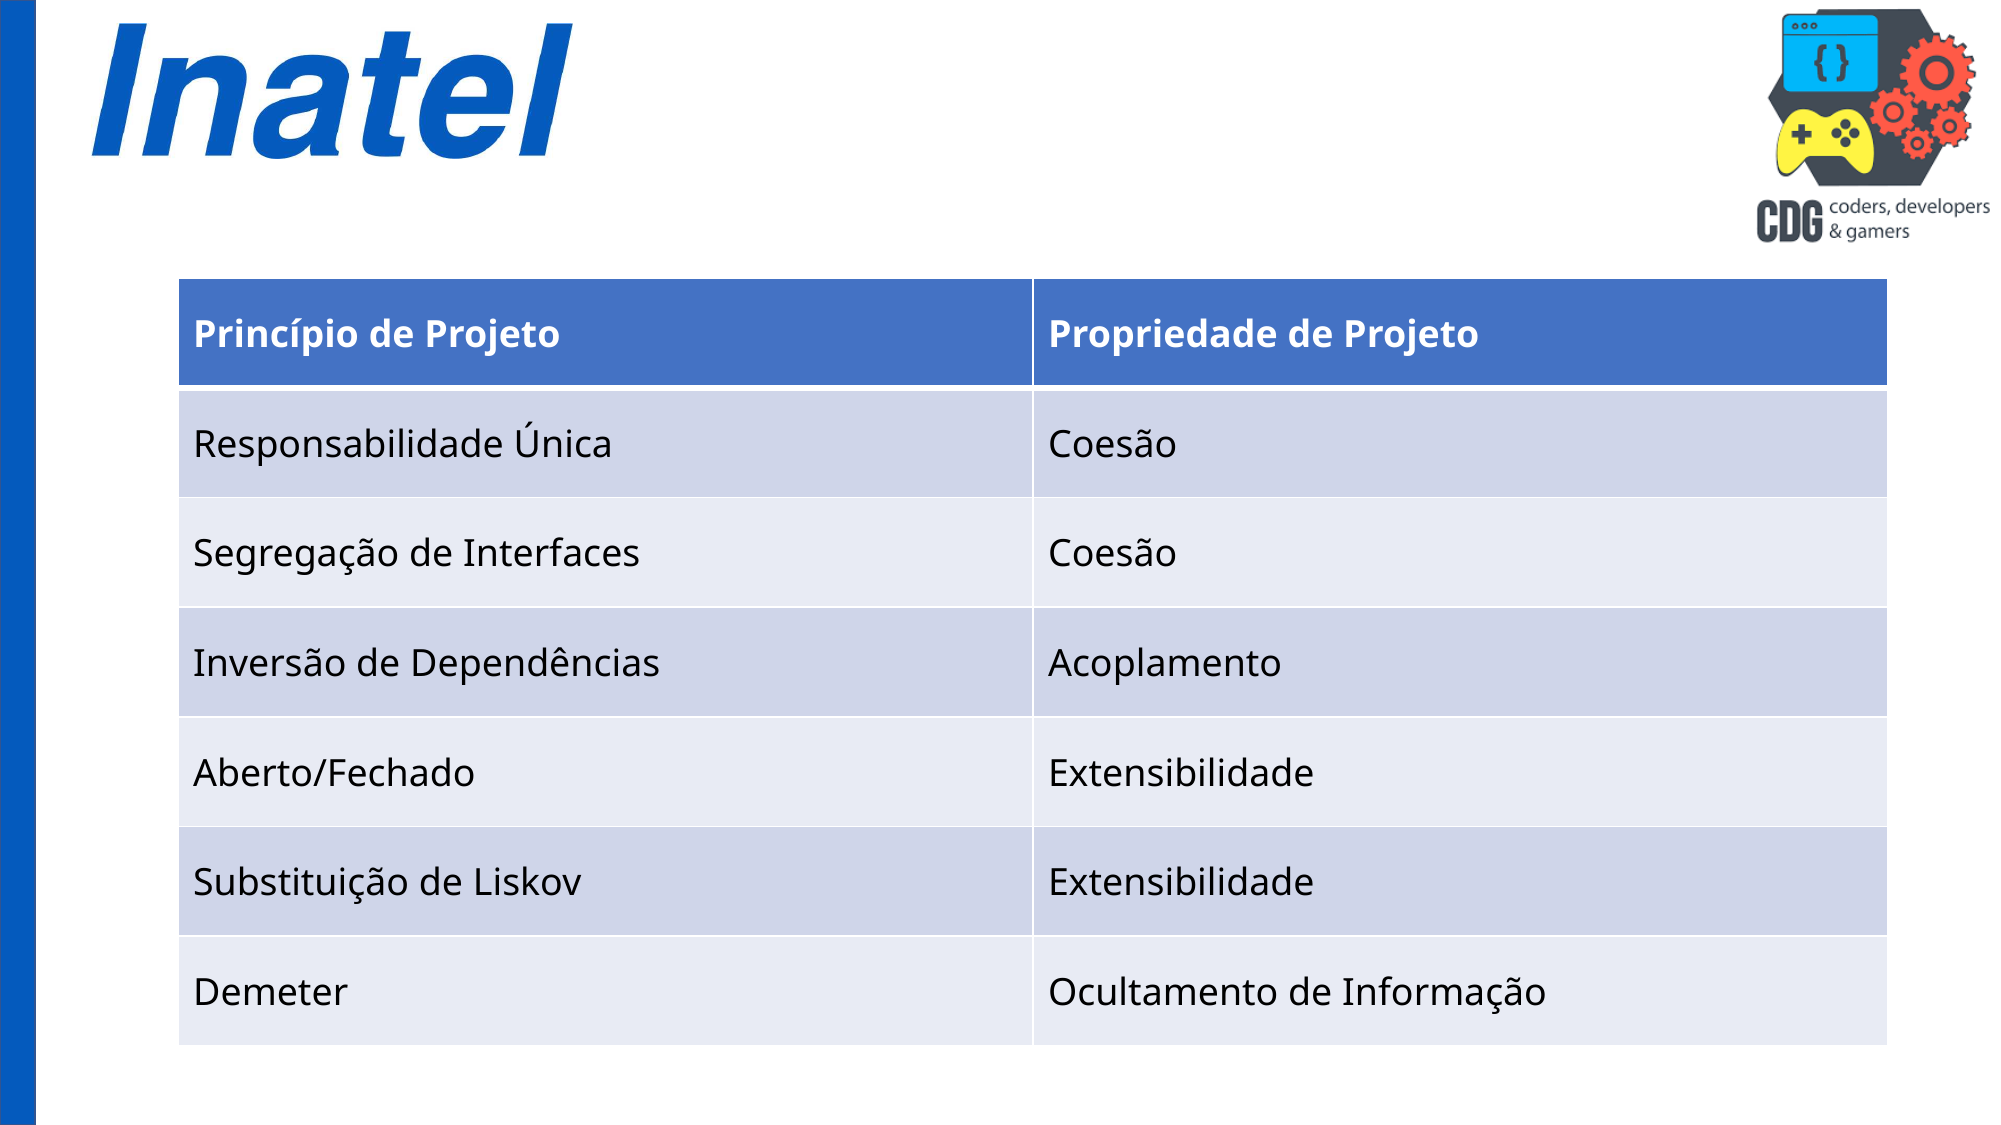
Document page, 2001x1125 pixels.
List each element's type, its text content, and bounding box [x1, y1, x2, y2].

table_header Princípio de Projeto [179, 279, 1032, 385]
table_cell Inversão de Dependências [179, 608, 1032, 716]
picture [91, 23, 573, 159]
table_cell Ocultamento de Informação [1034, 937, 1887, 1045]
table_cell Substituição de Liskov [179, 827, 1032, 935]
picture [1745, 0, 2000, 255]
table_cell Demeter [179, 937, 1032, 1045]
table_cell Extensibilidade [1034, 718, 1887, 826]
table_cell Aberto/Fechado [179, 718, 1032, 826]
table_cell Coesão [1034, 498, 1887, 606]
table_cell Extensibilidade [1034, 827, 1887, 935]
table_cell Responsabilidade Única [179, 391, 1032, 497]
table_cell Coesão [1034, 391, 1887, 497]
table_header Propriedade de Projeto [1034, 279, 1887, 385]
table_cell Acoplamento [1034, 608, 1887, 716]
table_cell Segregação de Interfaces [179, 498, 1032, 606]
